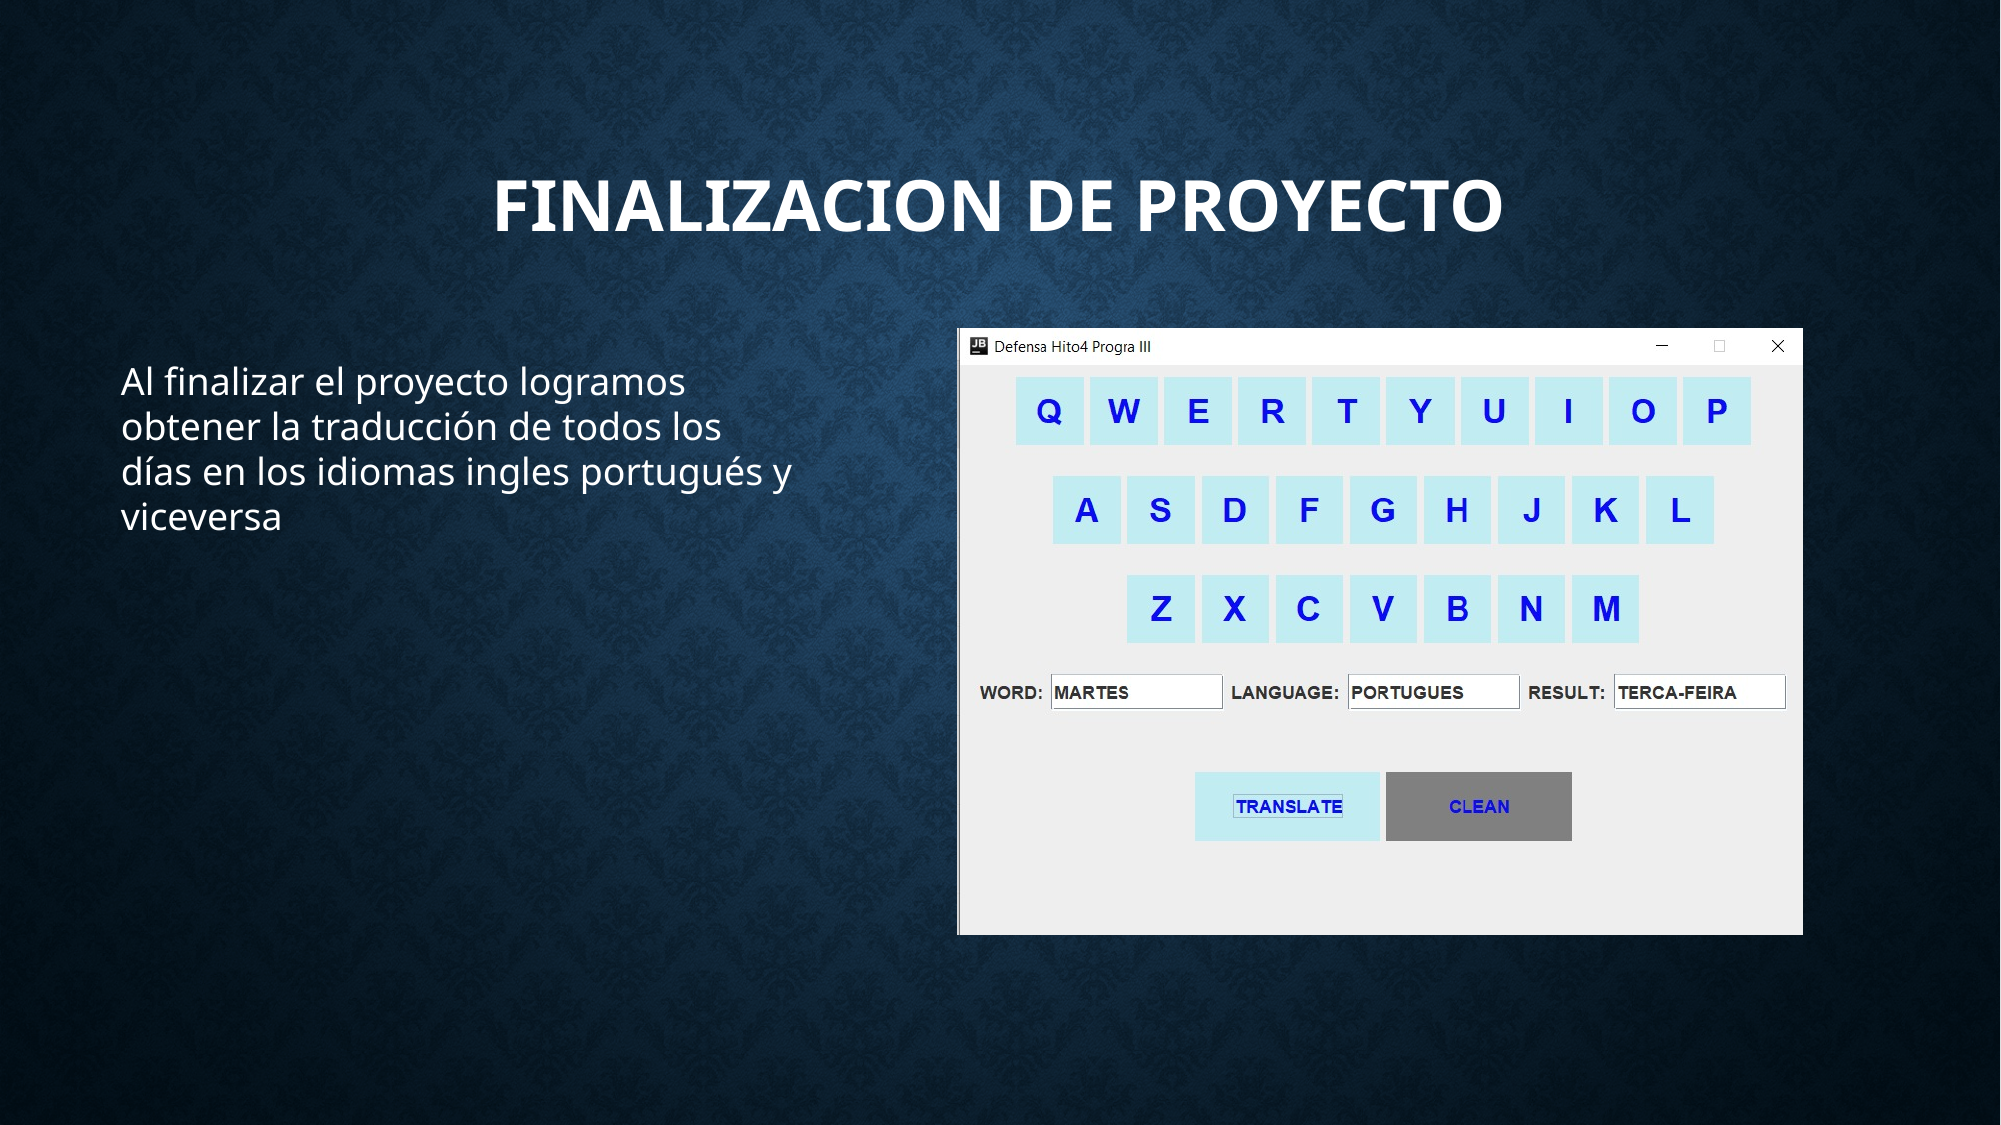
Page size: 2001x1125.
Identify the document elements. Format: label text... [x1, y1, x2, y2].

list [956, 327, 1803, 935]
title Finalizacion de proyecto [149, 99, 1849, 318]
text_box Al finalizar el proyecto logramos obtener la traducción de todos los días en los idiomas ingles portugués y viceversa [106, 350, 808, 546]
